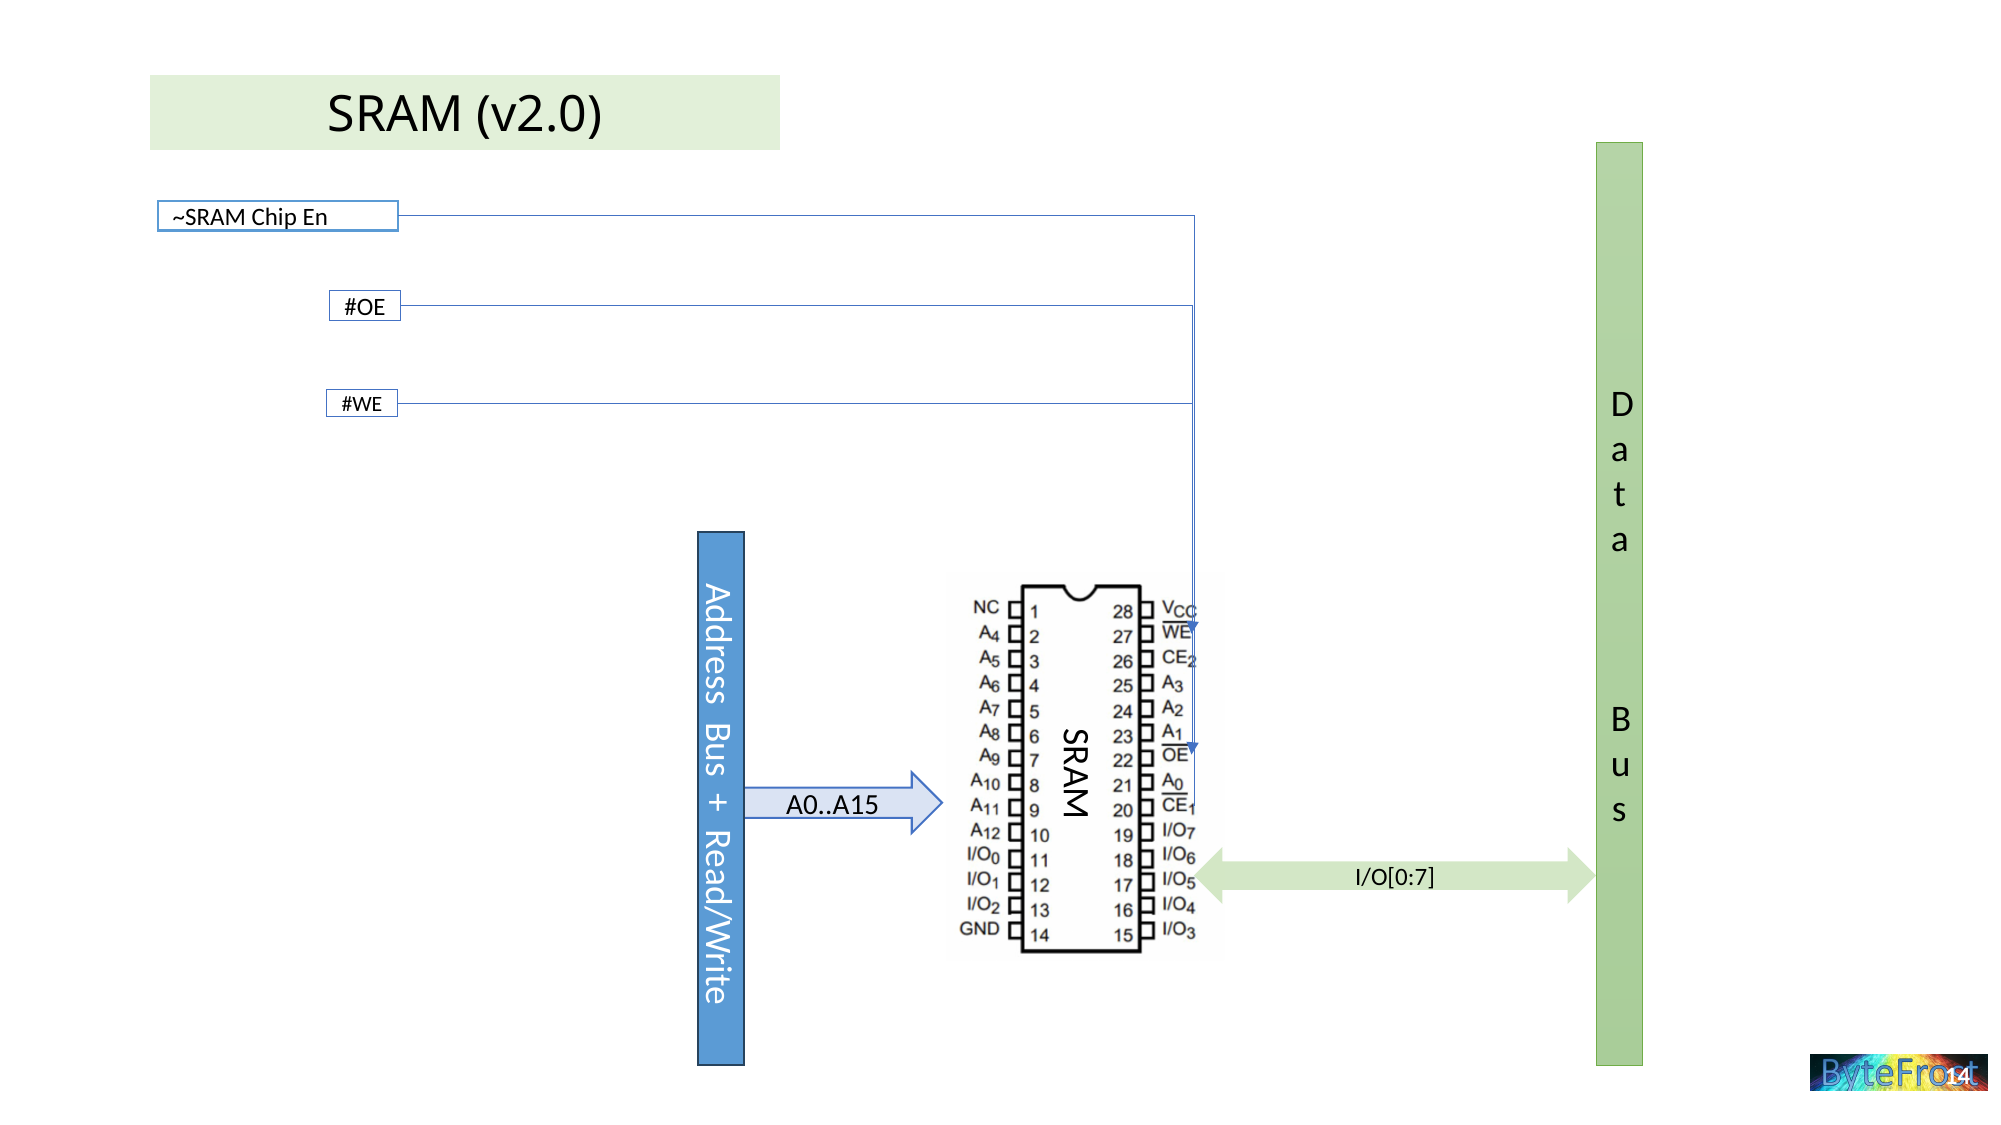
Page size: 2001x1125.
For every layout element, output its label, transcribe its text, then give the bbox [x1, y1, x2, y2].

text_box Address Bus + Read/Write [697, 806, 745, 1066]
title SRAM (v2.0) [150, 75, 780, 150]
text_box #OE [329, 290, 397, 321]
text_box A0..A15 [745, 806, 891, 819]
text_box Data Bus [1596, 142, 1643, 1044]
text_box #WE [326, 389, 397, 417]
text_box ~SRAM Chip En [157, 200, 399, 232]
picture [1810, 1054, 1988, 1091]
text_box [397, 215, 1194, 806]
text_box I/O[0:7] [1280, 847, 1597, 905]
picture [891, 573, 1280, 960]
text_box 14 [1535, 1044, 1986, 1105]
